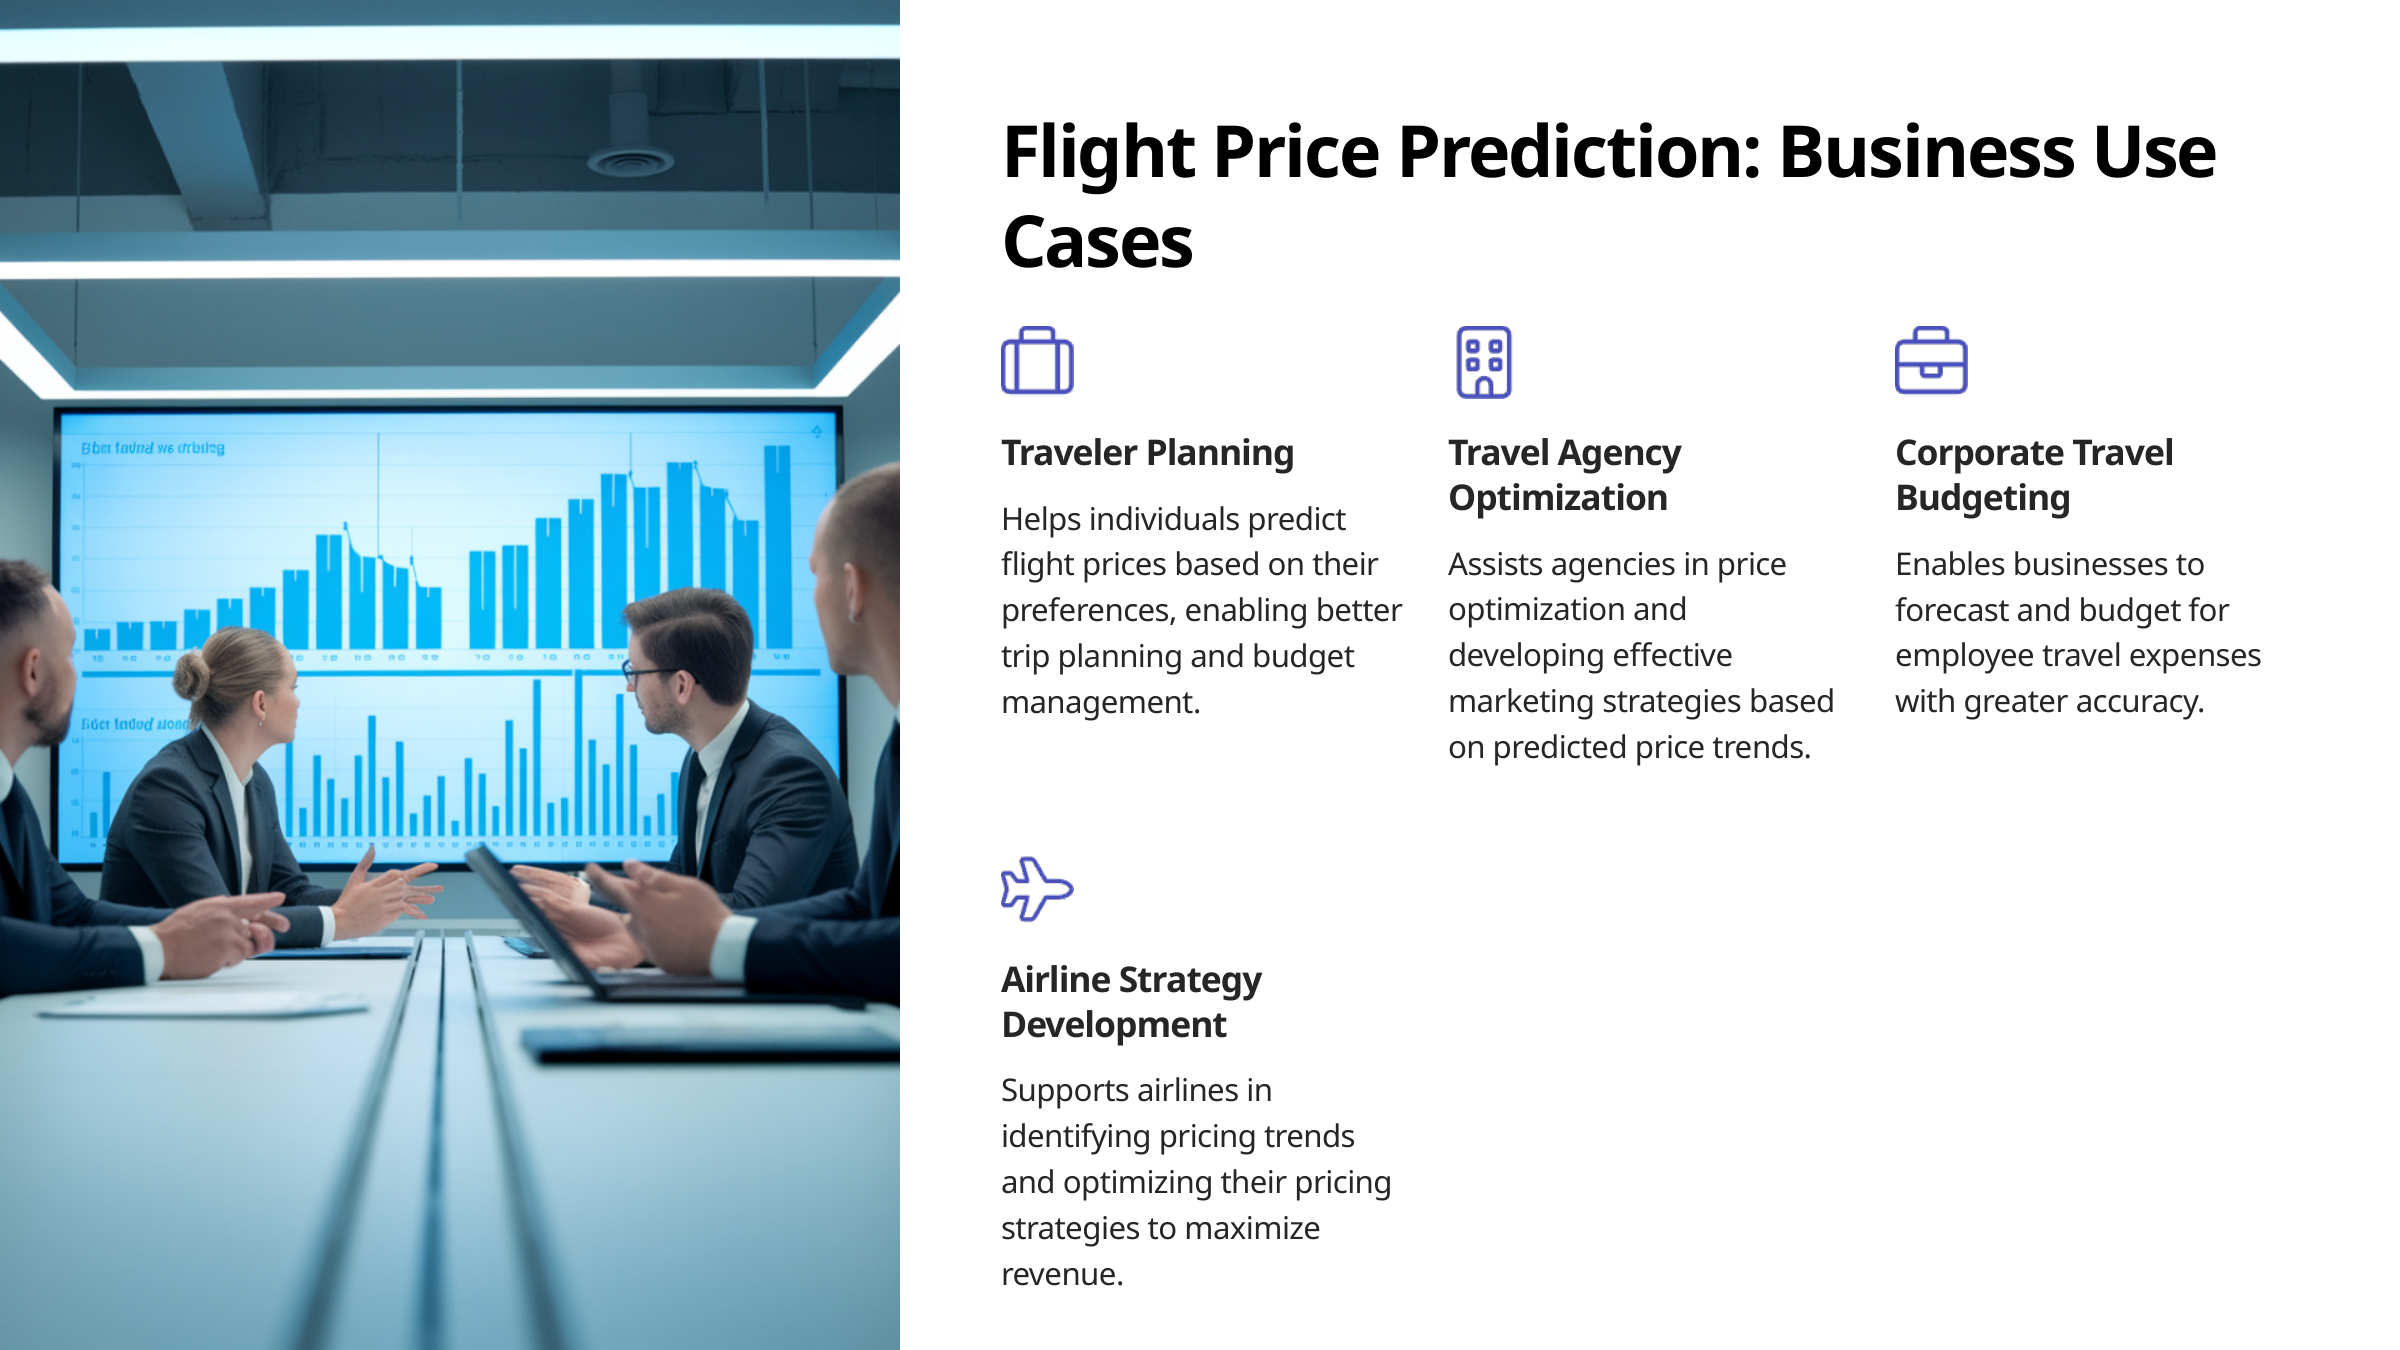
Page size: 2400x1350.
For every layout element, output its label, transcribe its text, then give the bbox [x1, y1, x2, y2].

picture [1895, 326, 1968, 399]
picture [0, 0, 900, 1350]
text_box Assists agencies in price optimization and developing effective marketing strategies based on predicted price trends. [1448, 535, 1852, 767]
text_box Flight Price Prediction: Business Use Cases [1001, 102, 2299, 284]
text_box Helps individuals predict flight prices based on their preferences, enabling better trip planning and budget management. [1001, 490, 1405, 722]
picture [1001, 853, 1074, 926]
text_box Corporate Travel Budgeting [1895, 427, 2299, 519]
picture [1001, 326, 1074, 399]
text_box Airline Strategy Development [1001, 954, 1405, 1045]
text_box Supports airlines in identifying pricing trends and optimizing their pricing strategies to maximize revenue. [1001, 1062, 1405, 1248]
picture [1448, 326, 1521, 399]
text_box Enables businesses to forecast and budget for employee travel expenses with greater accuracy. [1895, 535, 2299, 721]
text_box Traveler Planning [1001, 427, 1363, 474]
text_box Travel Agency Optimization [1448, 427, 1852, 519]
